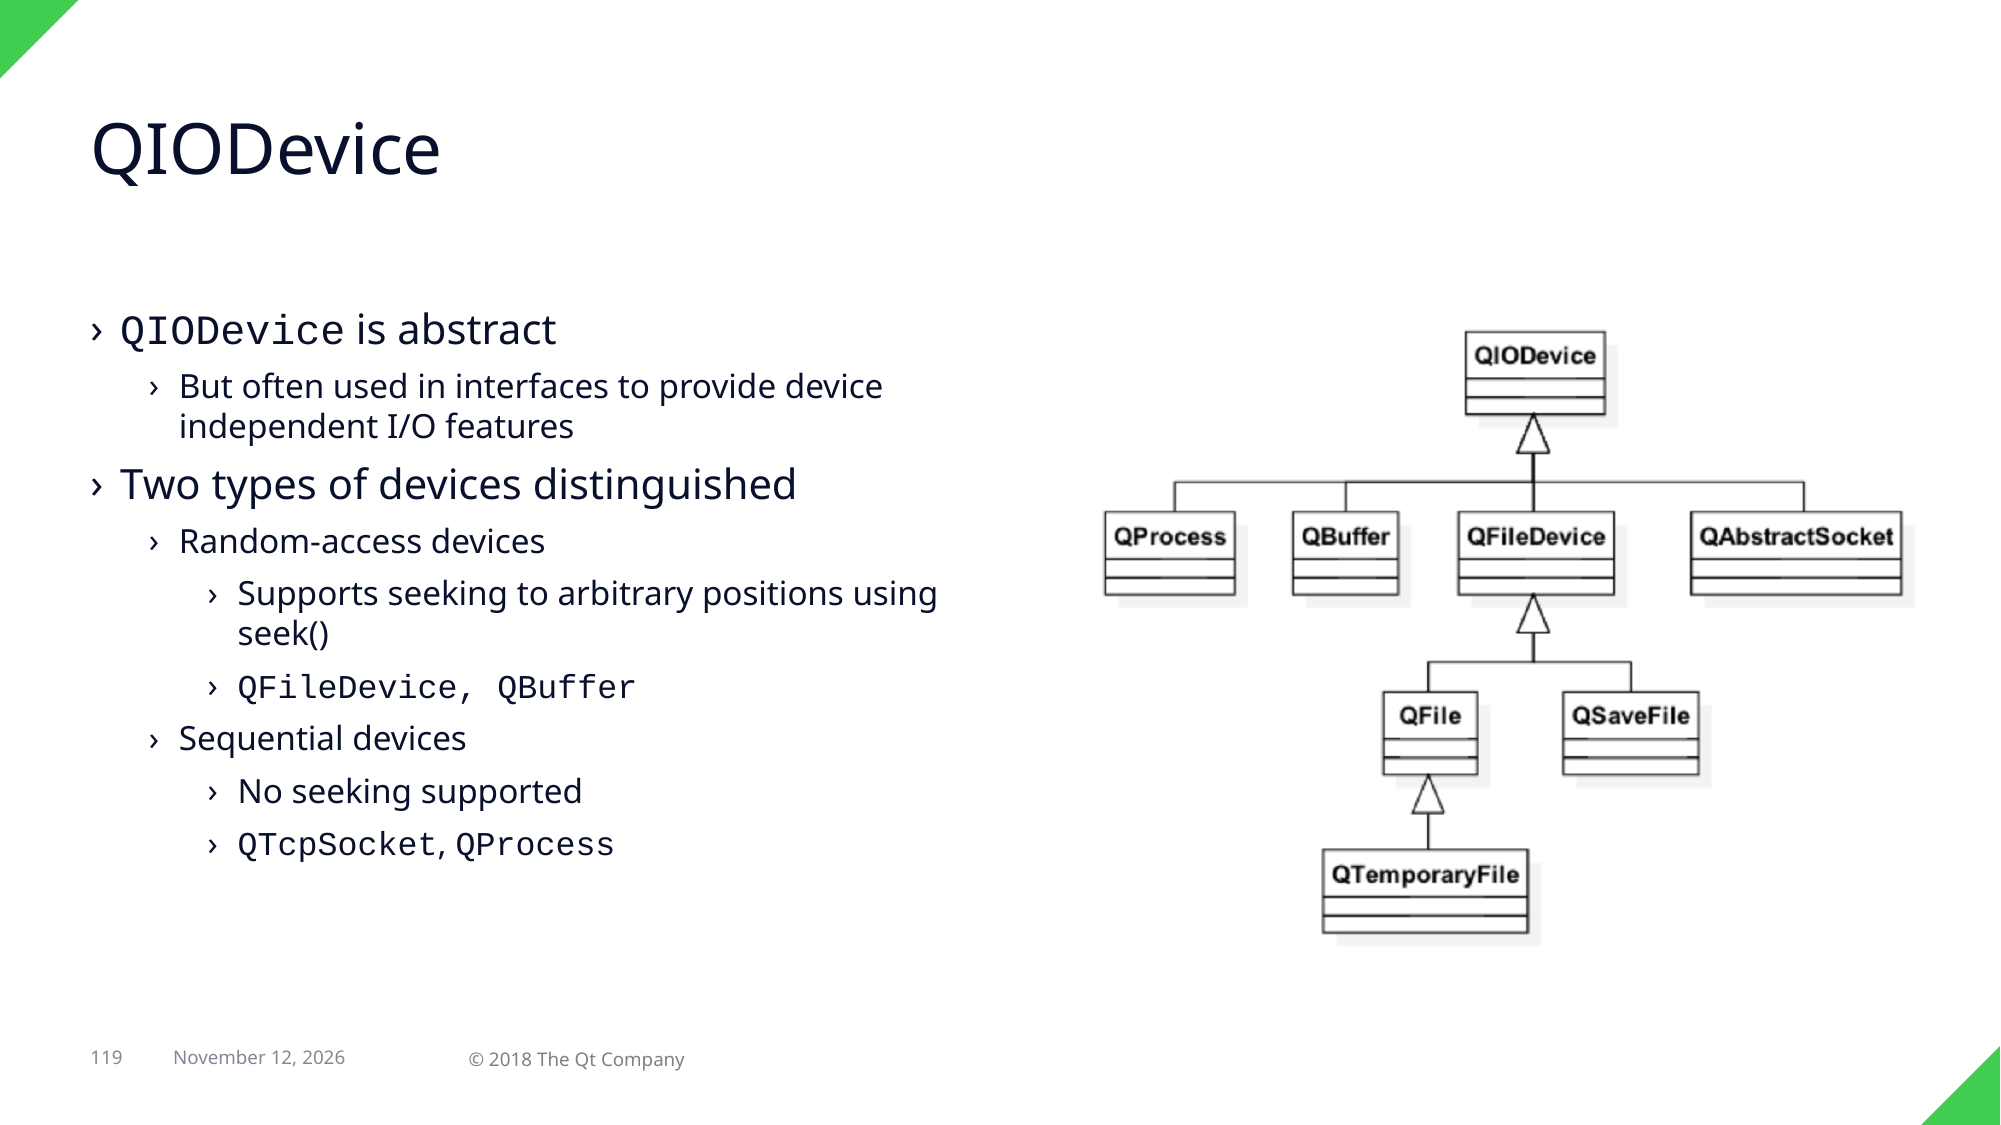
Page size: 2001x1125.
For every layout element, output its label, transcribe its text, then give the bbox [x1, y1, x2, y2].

slide_number 119 [90, 1046, 174, 1071]
list QIODevice is abstract But often used in interfaces to provide device independent I/O features Two types of devices distinguished Random-access devices Supports seeking to arbitrary positions using seek() QFileDevice, QBuffer Sequential devices No seeking supported QTcpSocket, QProcess [90, 302, 953, 1012]
title QIODevice [90, 113, 1910, 268]
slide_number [174, 1046, 468, 1071]
picture [1094, 302, 1968, 977]
footer © 2018 The Qt Company [468, 1046, 1910, 1071]
